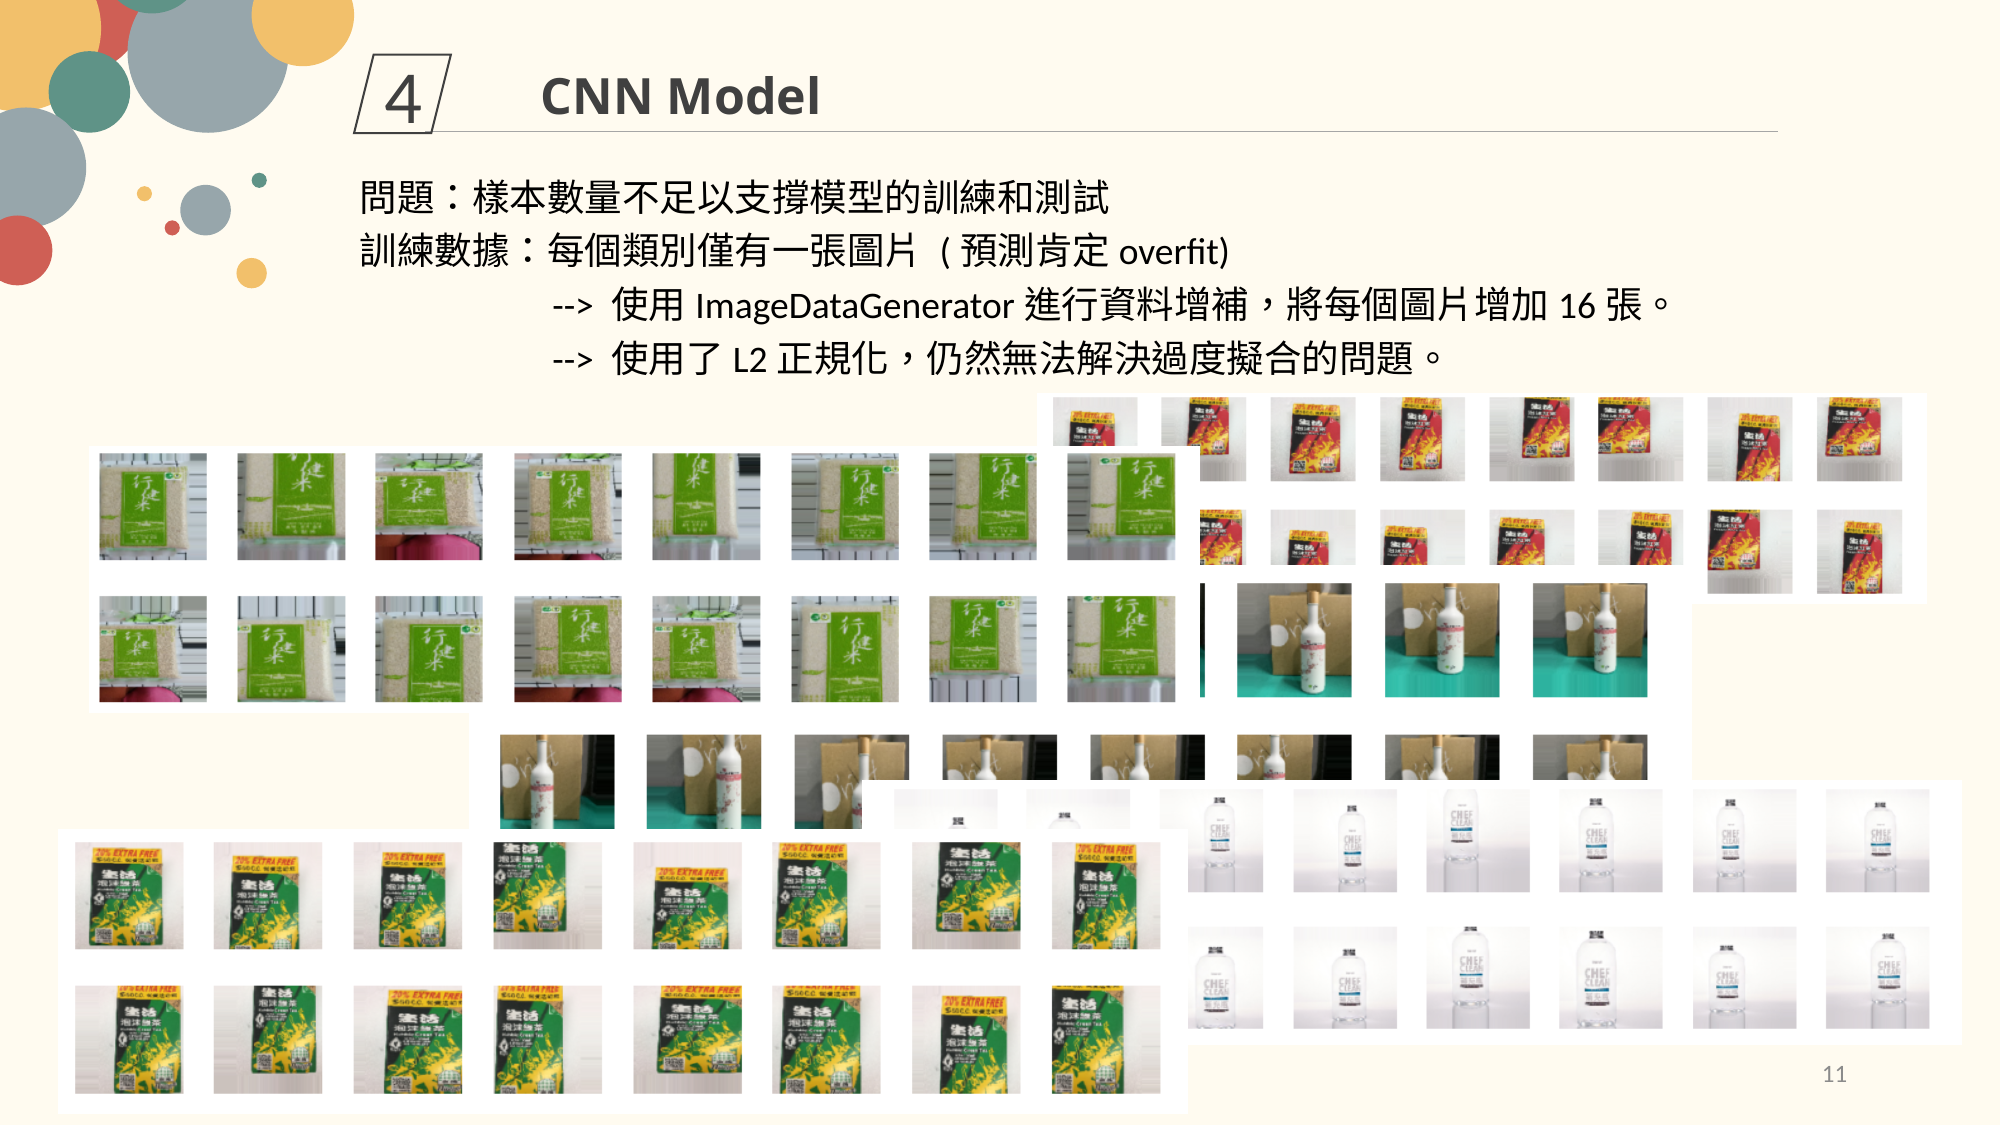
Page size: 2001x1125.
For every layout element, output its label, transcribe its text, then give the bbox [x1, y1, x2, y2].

slide_number 11 [1412, 1045, 1863, 1103]
text_box 問題：樣本數量不足以支撐模型的訓練和測試 訓練數據：每個類別僅有一張圖片 (預測肯定overfit) --> 使用ImageDataGenerator進行資料增補，將每個圖片增加16張。 --> 使用了L2正規化，仍然無法解決過度擬合的問題。 [344, 157, 1892, 388]
text_box 4 [355, 53, 453, 135]
text_box CNN Model [525, 57, 1296, 131]
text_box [0, 0, 355, 289]
picture [58, 393, 1963, 1114]
